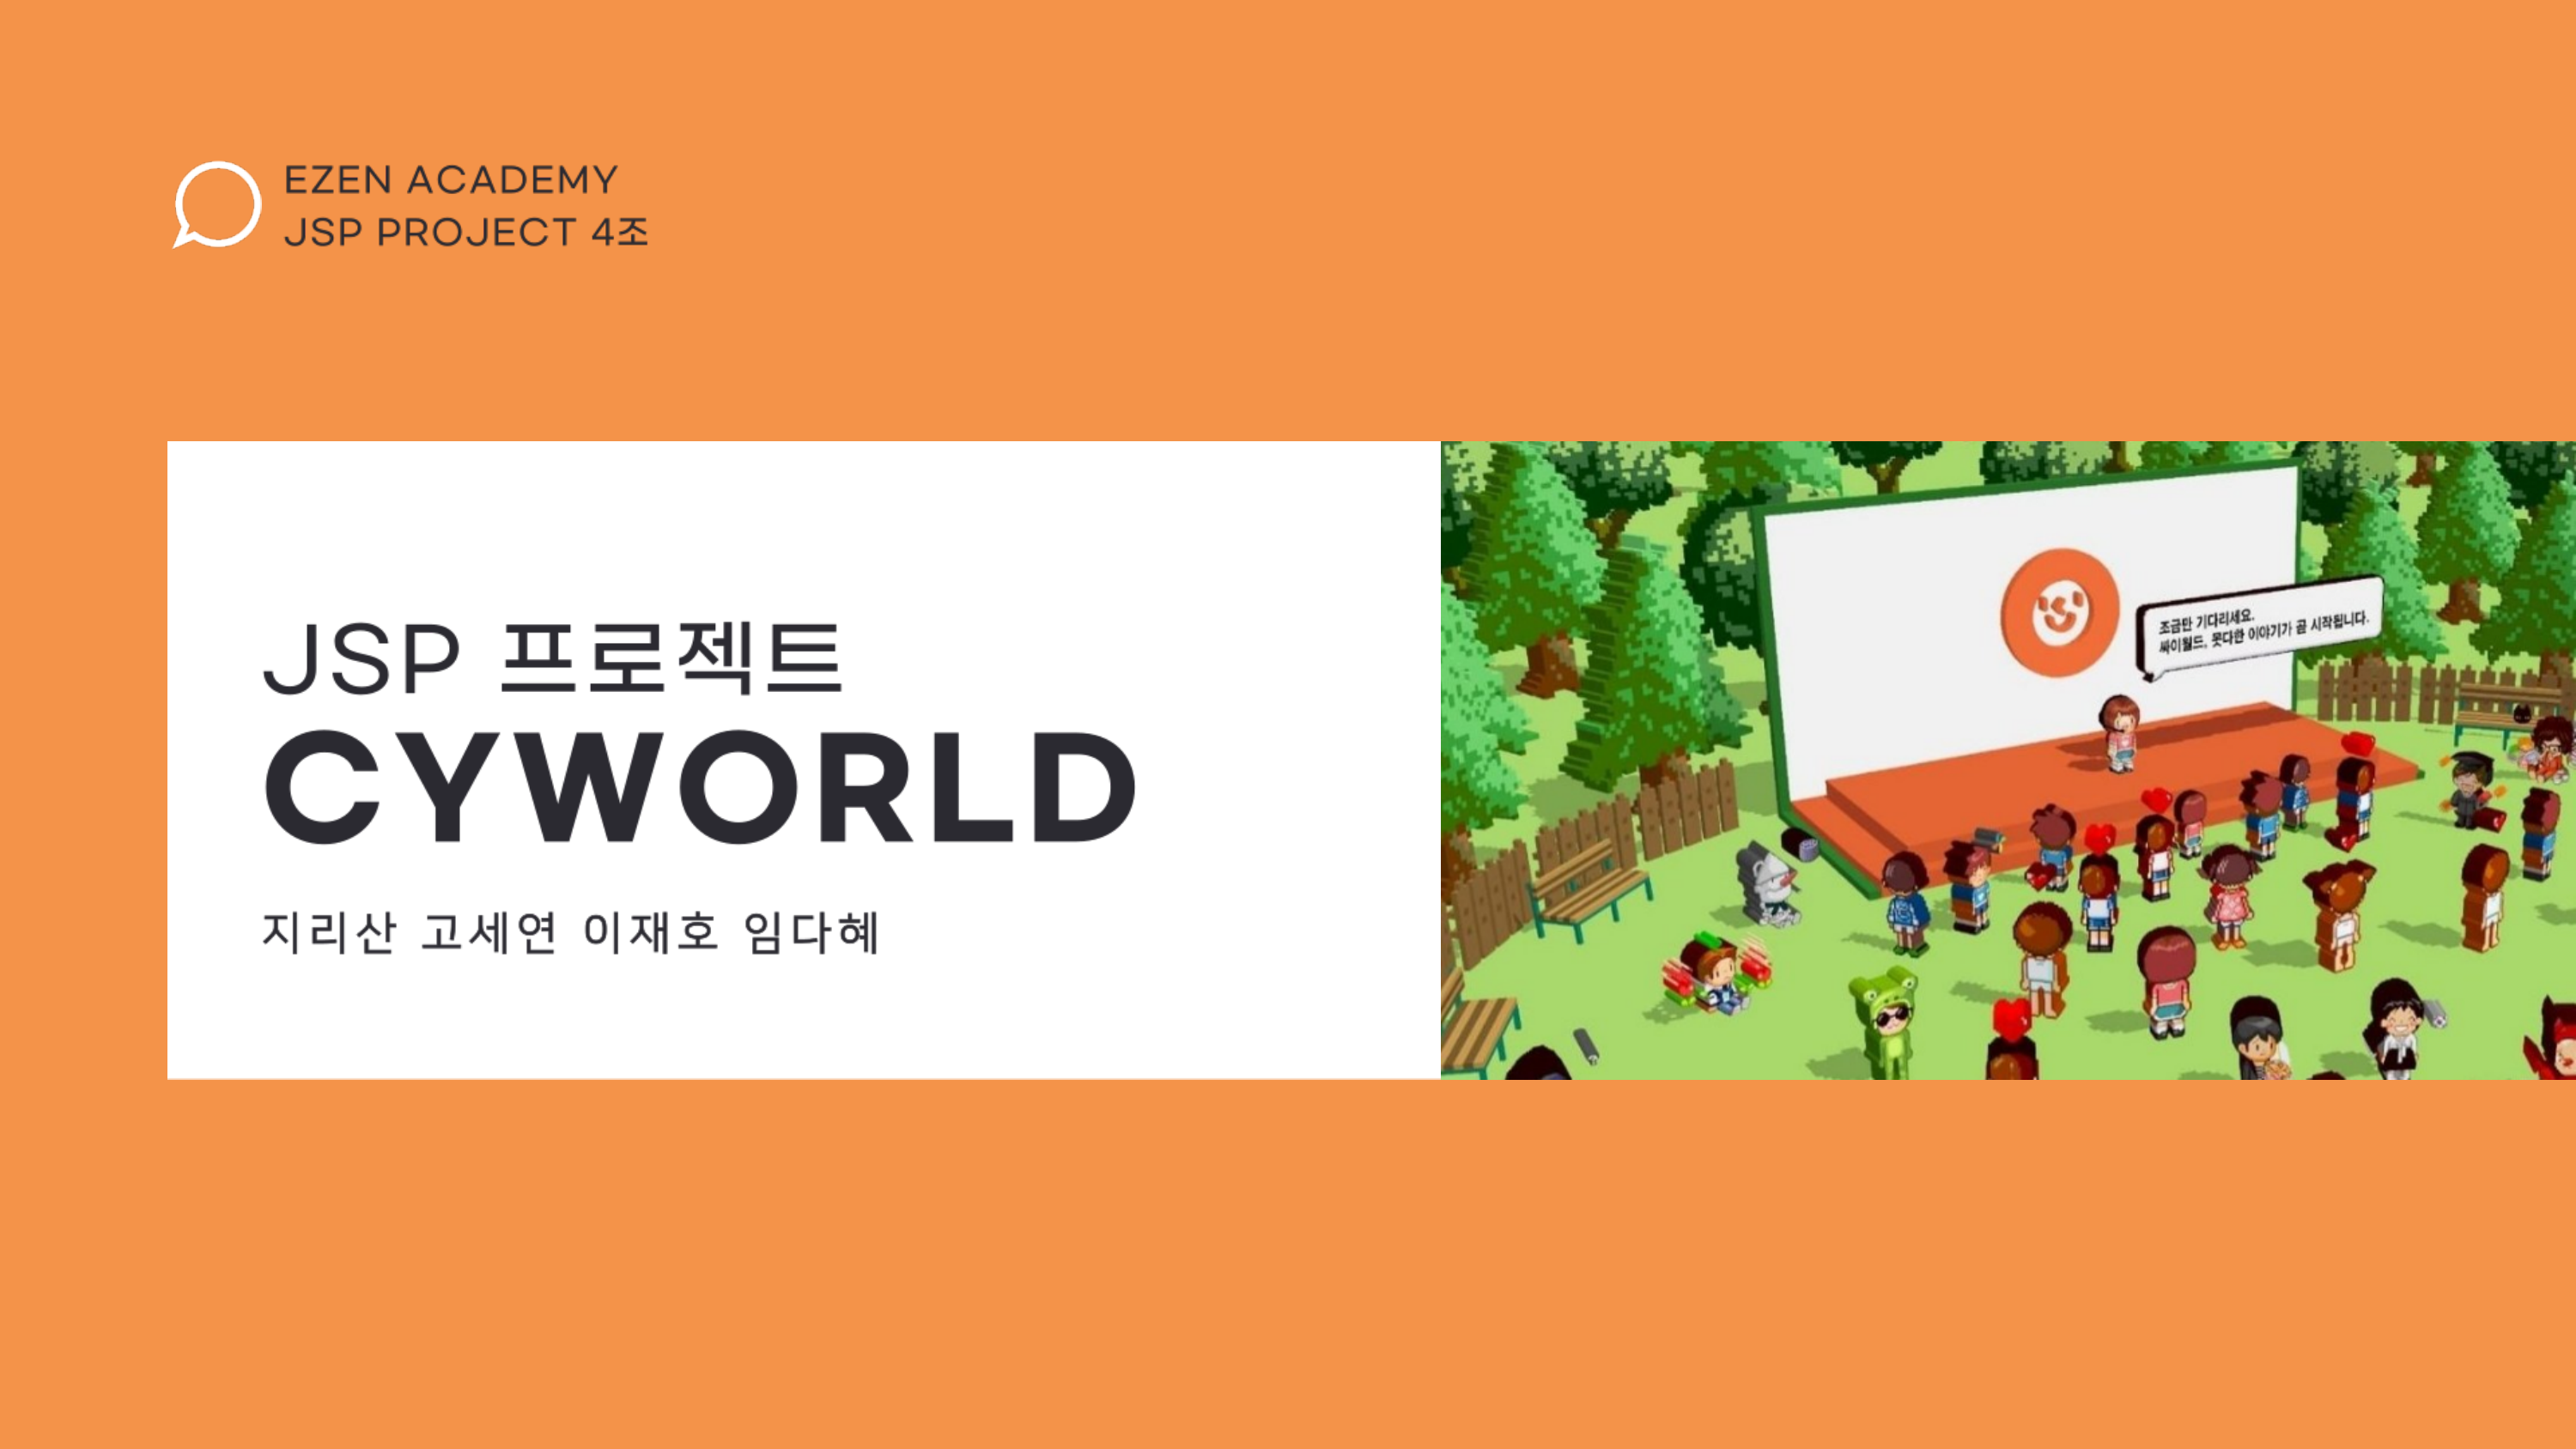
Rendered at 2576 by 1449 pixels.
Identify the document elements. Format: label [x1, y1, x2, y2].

text_box [1441, 441, 2576, 1080]
text_box [171, 161, 262, 251]
text_box [0, 0, 2576, 1449]
picture [277, 156, 667, 263]
picture [241, 585, 1186, 976]
text_box [167, 441, 1439, 1080]
